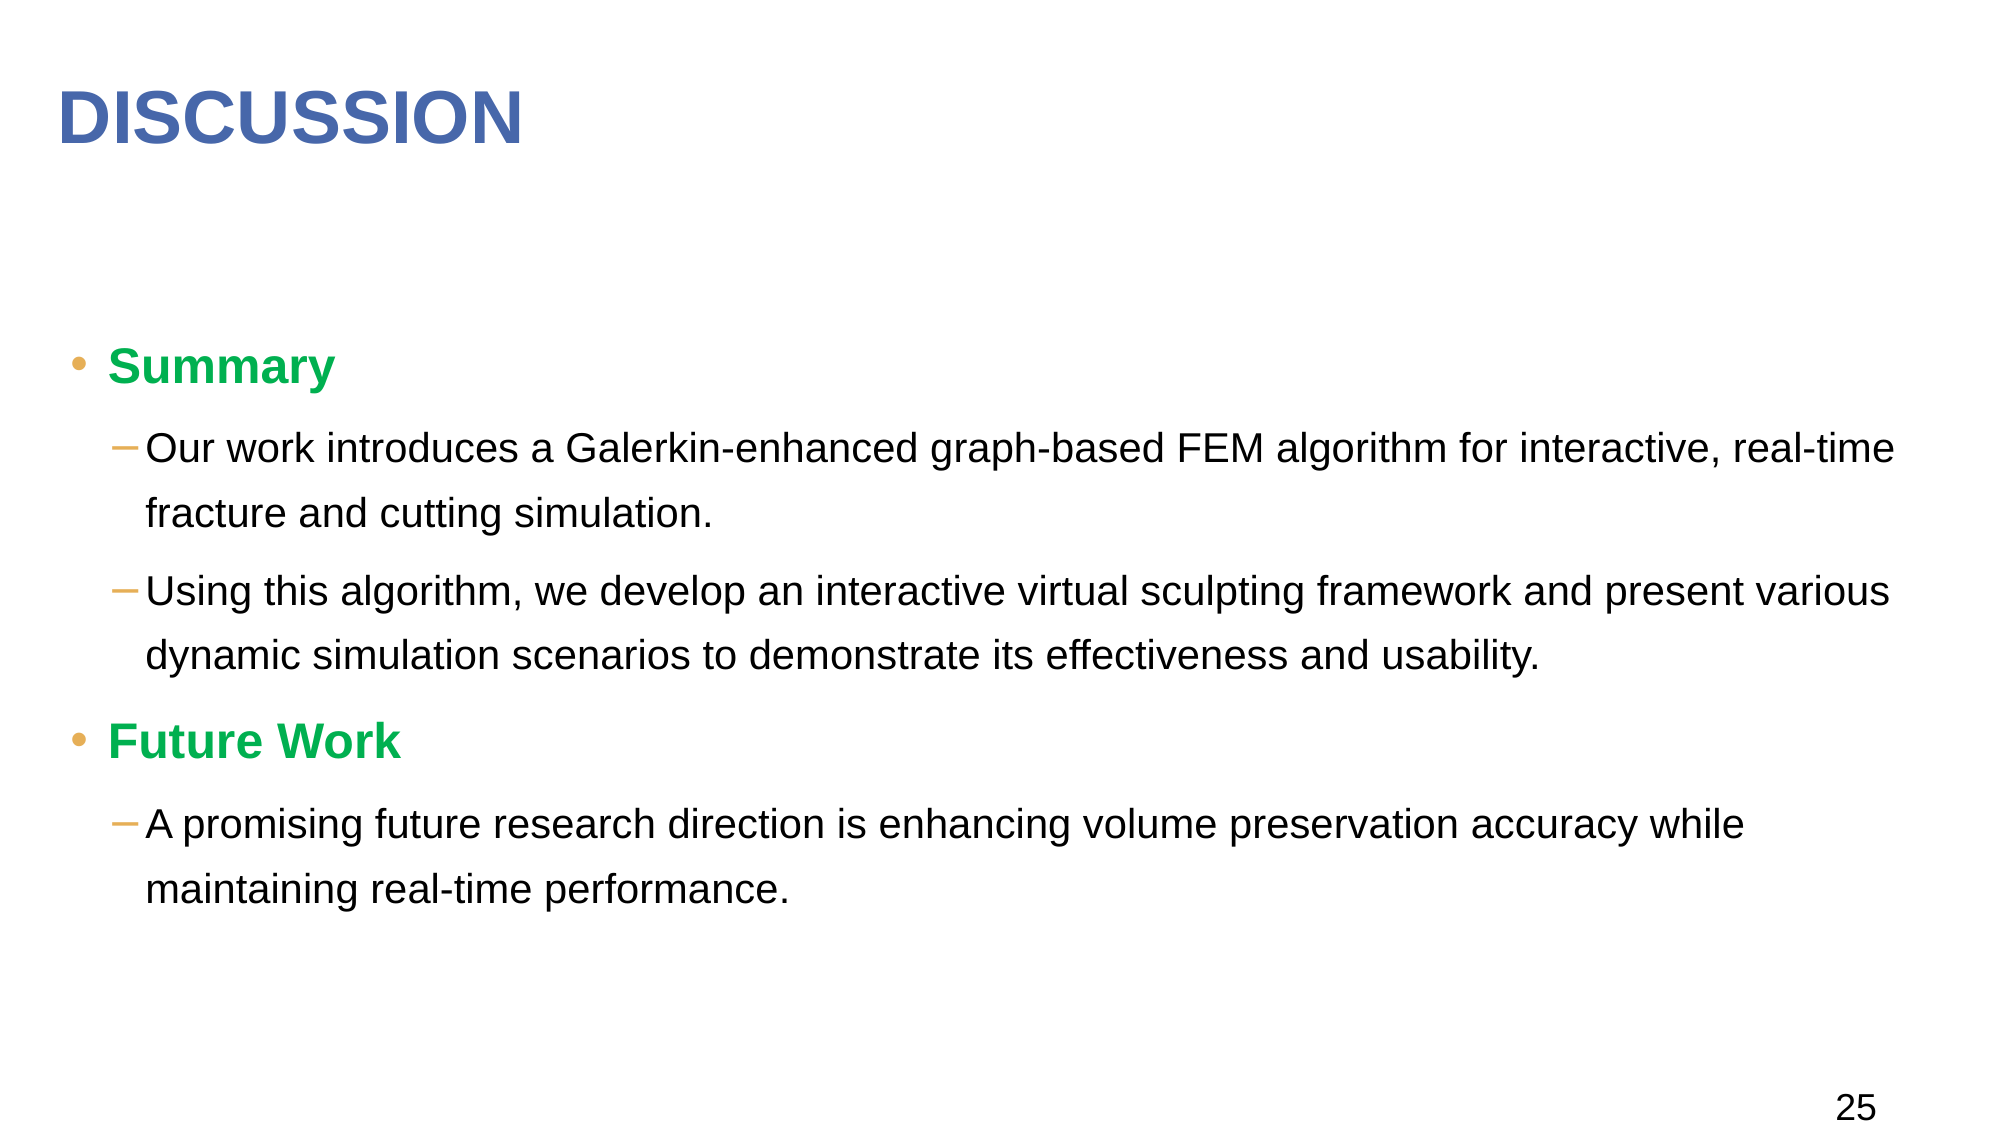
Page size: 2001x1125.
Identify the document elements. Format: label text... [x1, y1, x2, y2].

text_box 25 [1820, 1075, 1931, 1125]
title Discussion [46, 62, 1922, 165]
list Summary Our work introduces a Galerkin-enhanced graph-based FEM algorithm for interactive, real-time fracture and cutting simulation. Using this algorithm, we develop an interactive virtual sculpting framework and present various dynamic simulation scenarios to demonstrate its effectiveness and usability. Future Work A promising future research direction is enhancing volume preservation accuracy while maintaining real-time performance. [70, 307, 1932, 947]
